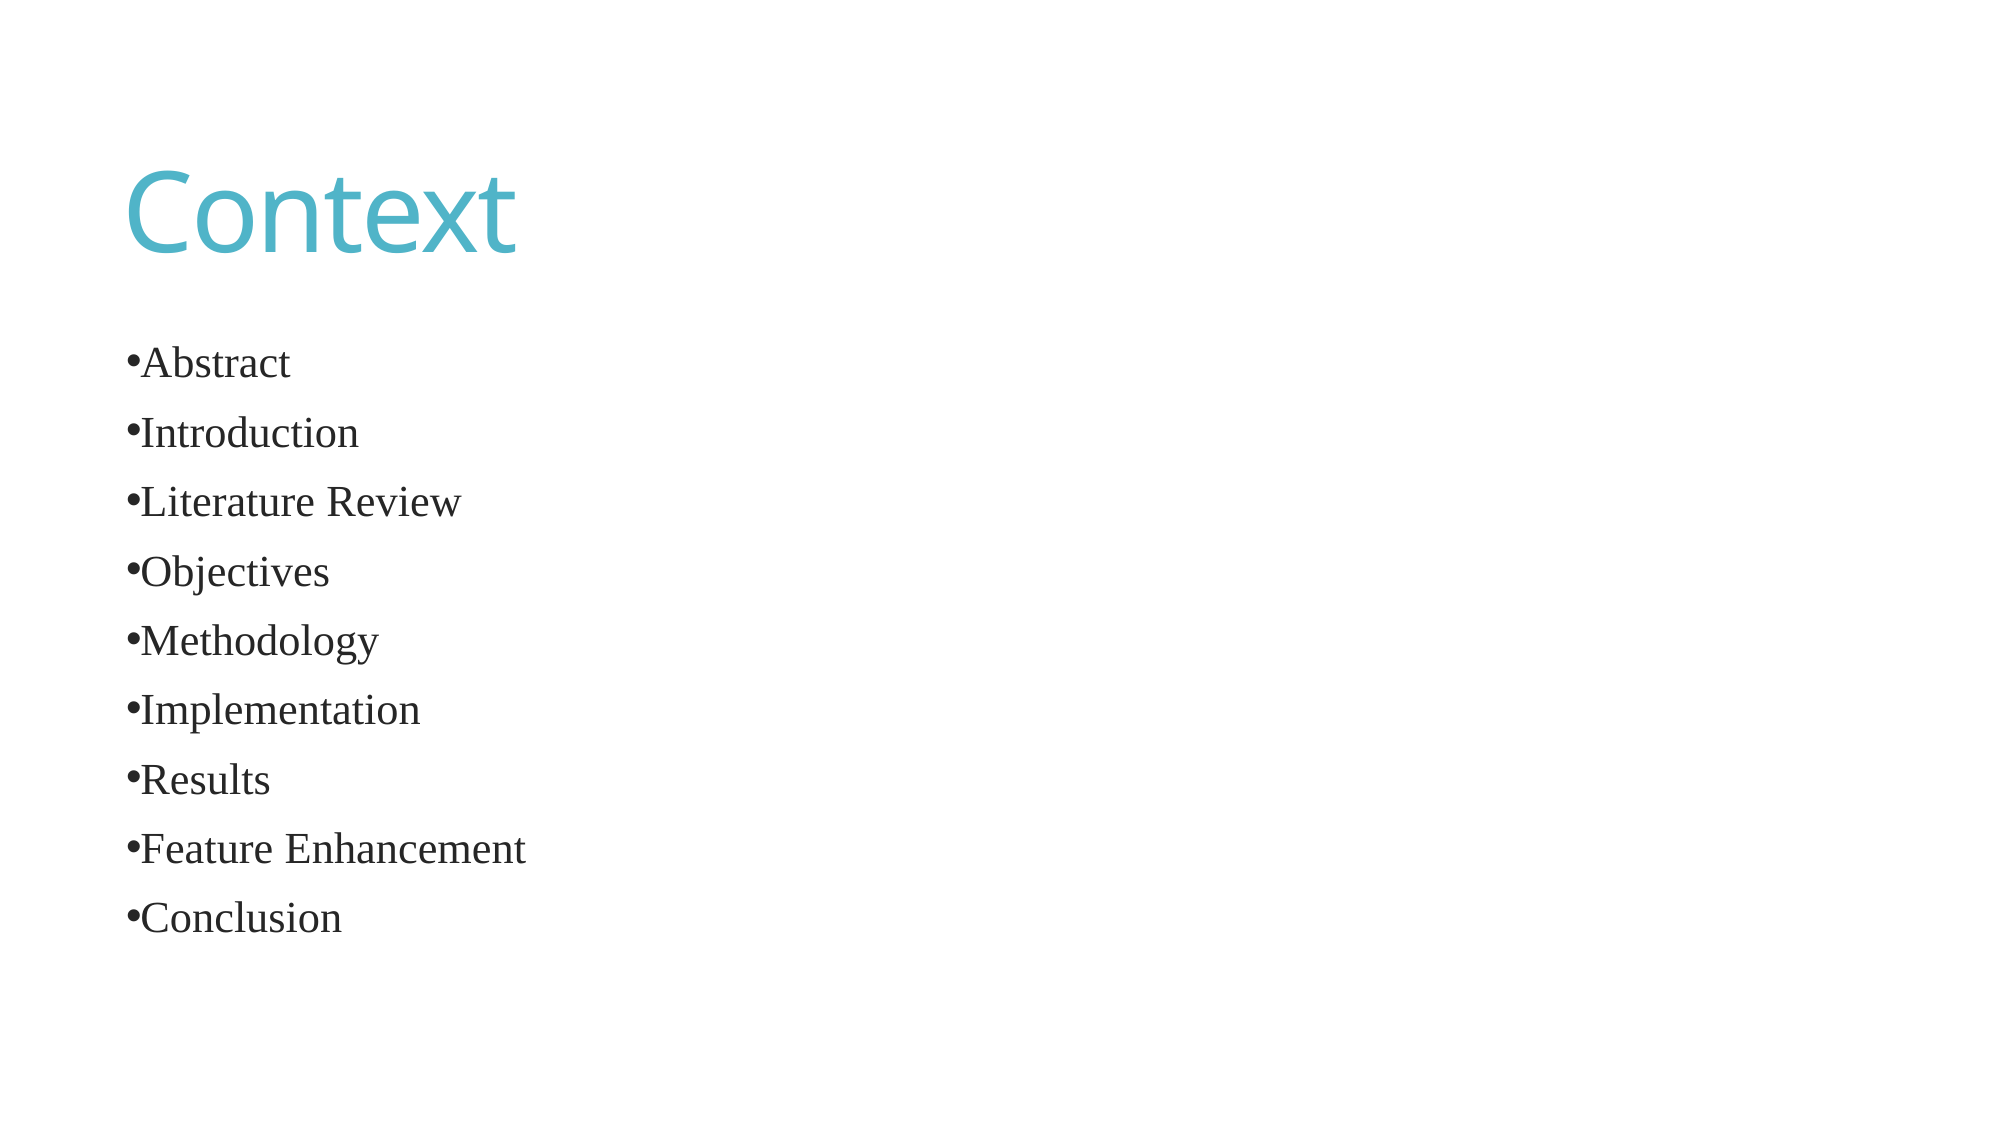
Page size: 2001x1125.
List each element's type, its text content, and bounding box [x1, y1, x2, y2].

title Context [107, 81, 1875, 354]
list Abstract Introduction Literature Review Objectives Methodology Implementation Results Feature Enhancement Conclusion [111, 334, 1876, 952]
